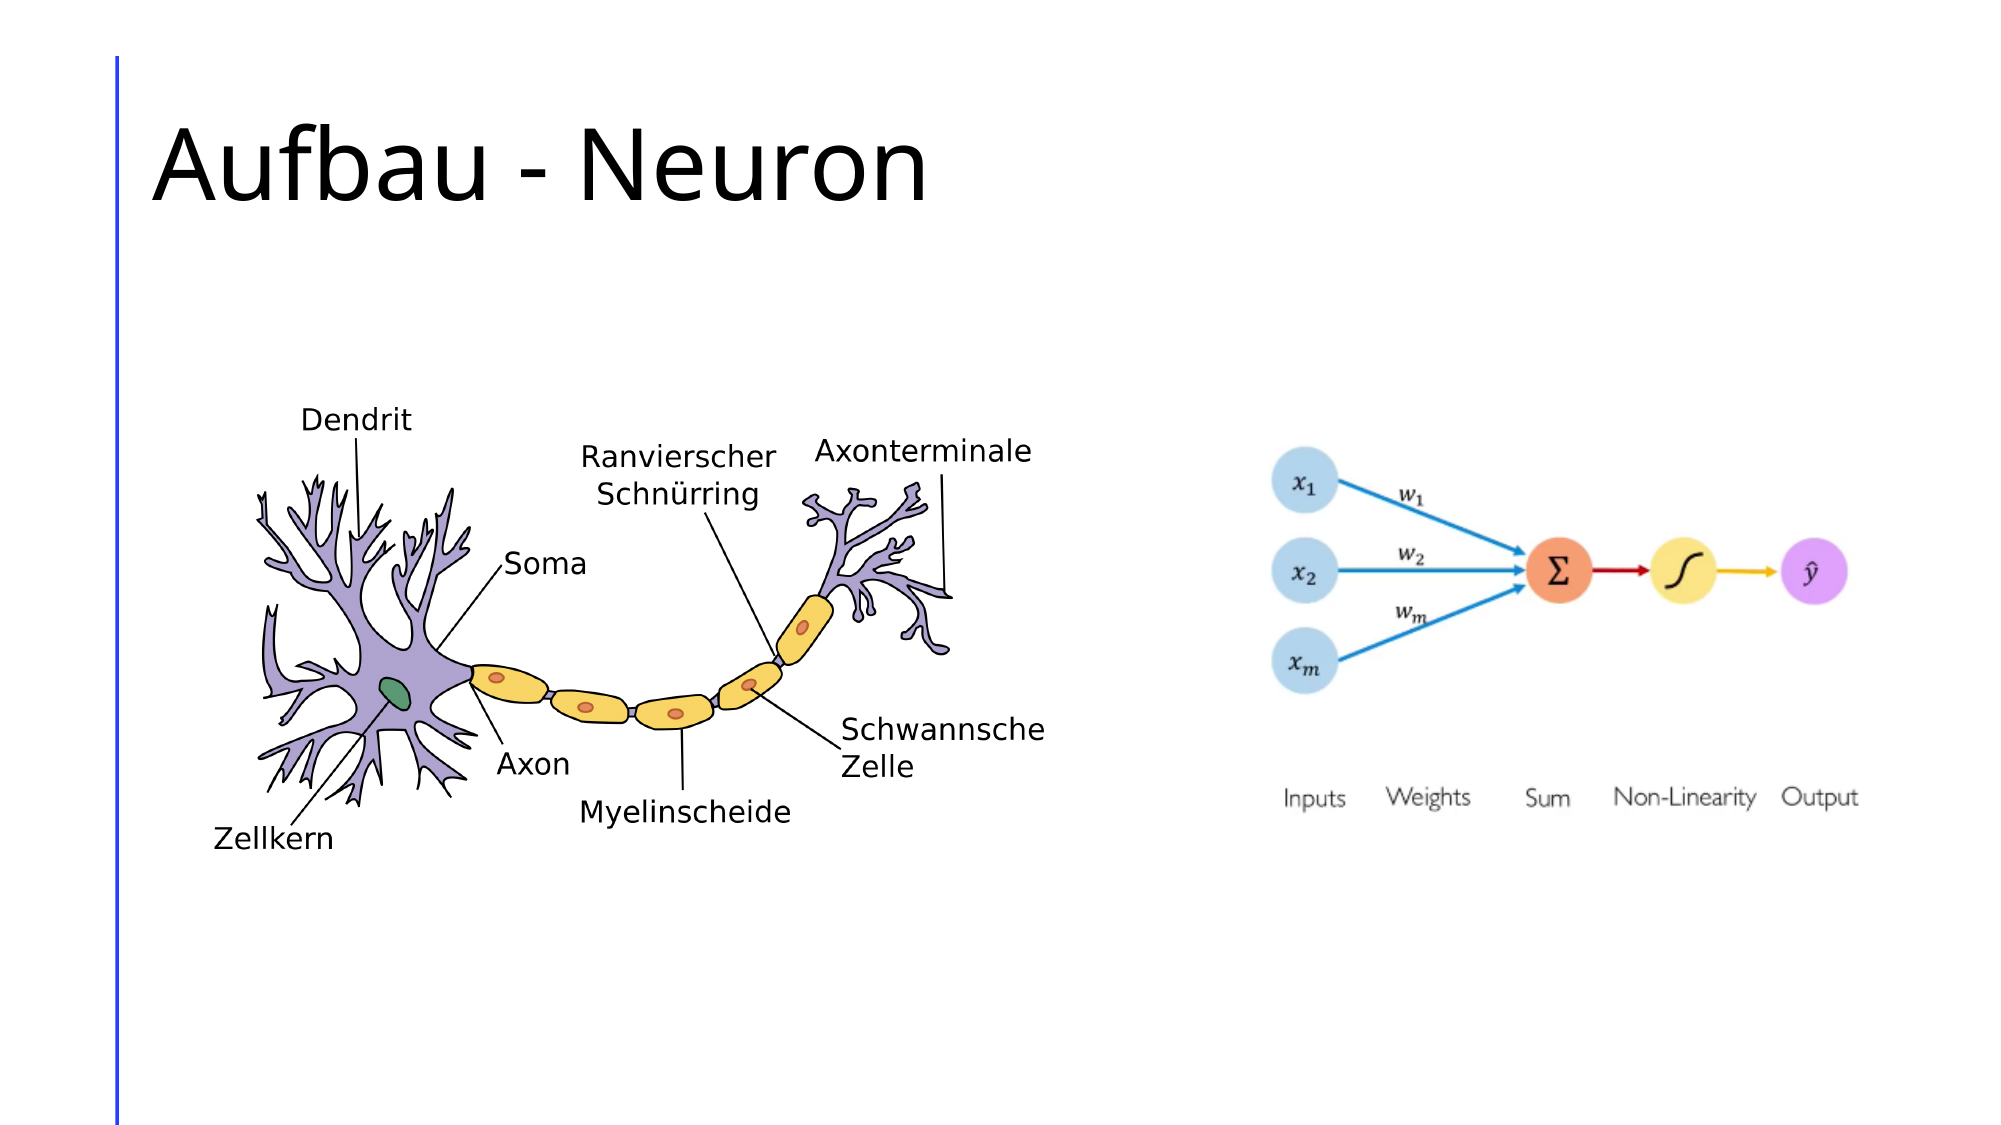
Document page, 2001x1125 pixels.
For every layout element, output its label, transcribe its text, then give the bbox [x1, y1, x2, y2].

title Aufbau - Neuron [137, 59, 1863, 278]
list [198, 398, 1050, 857]
picture [1231, 383, 1901, 842]
